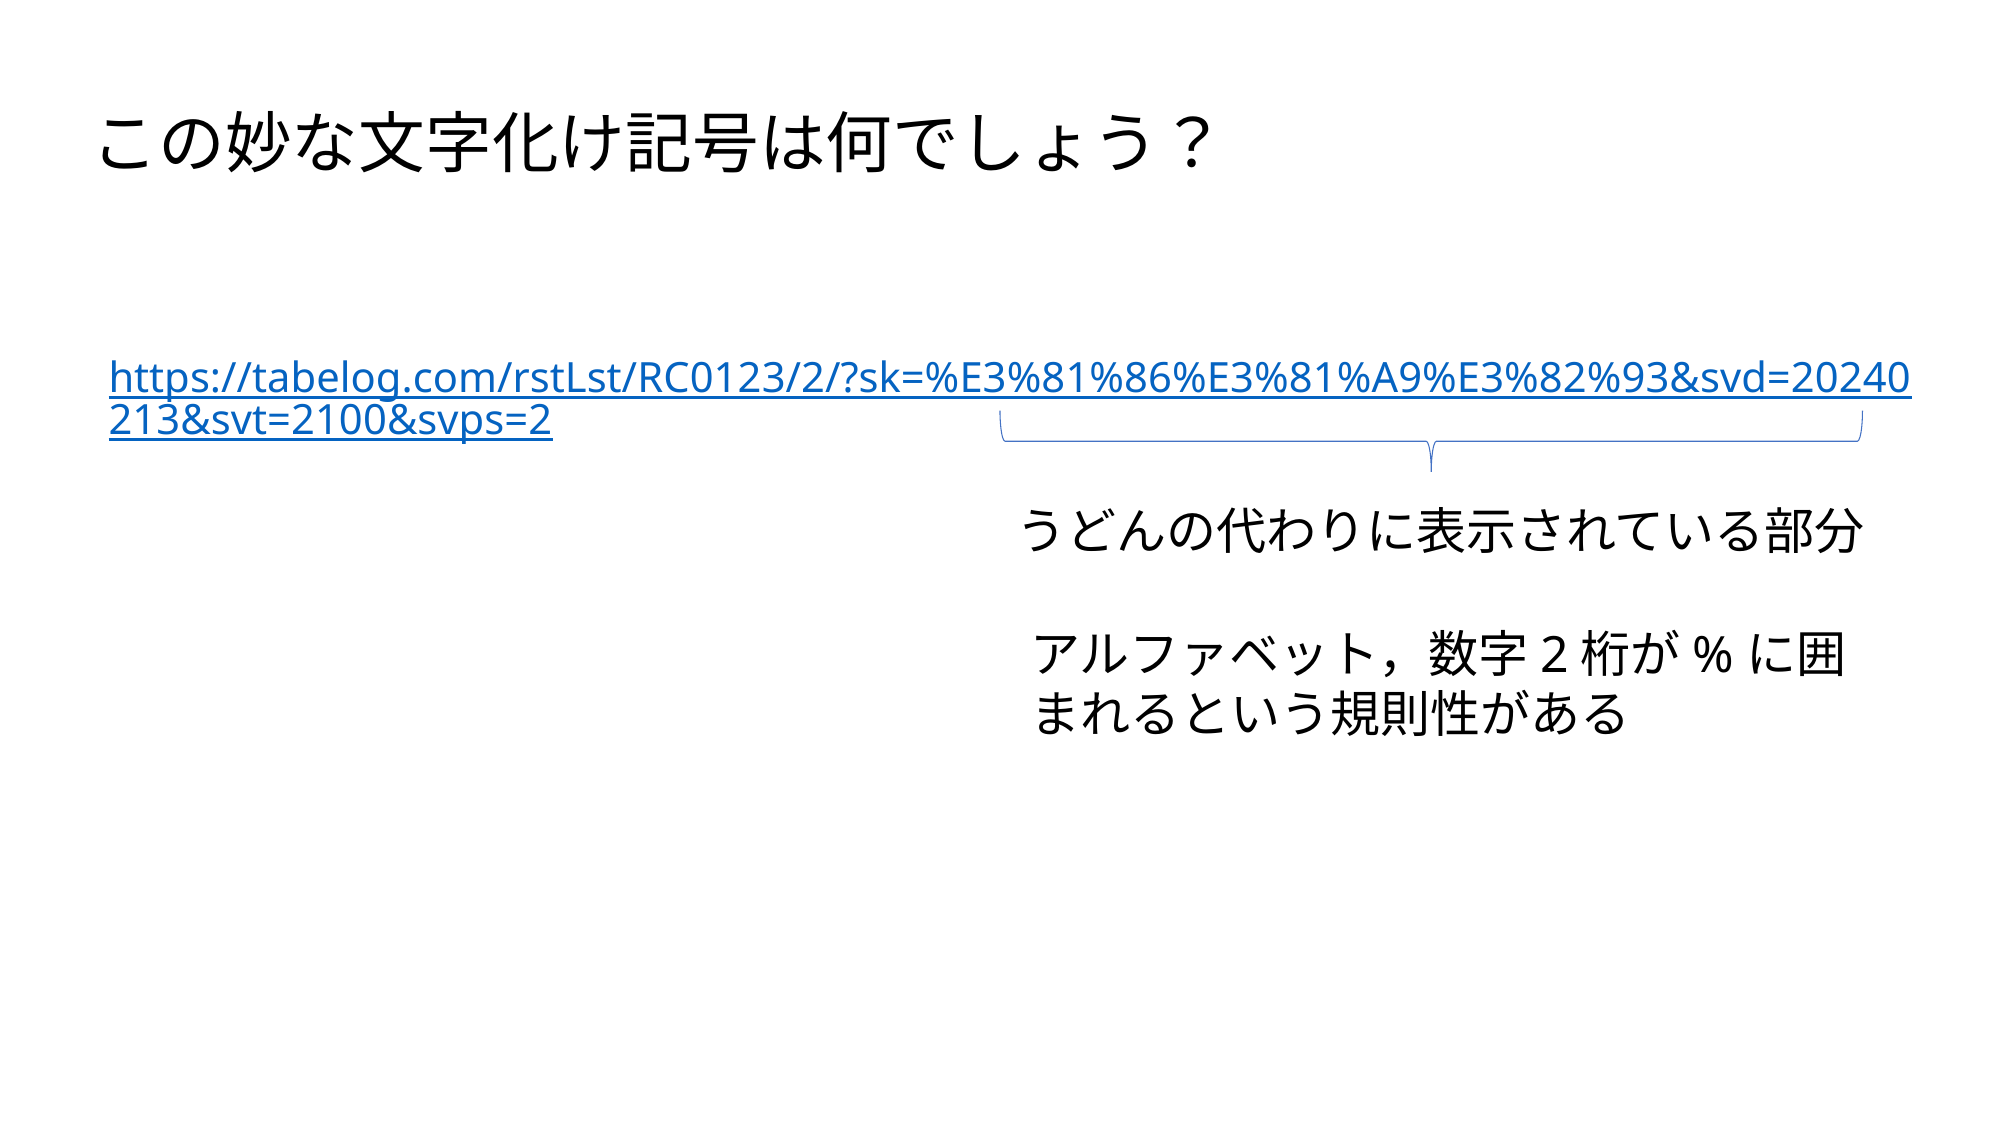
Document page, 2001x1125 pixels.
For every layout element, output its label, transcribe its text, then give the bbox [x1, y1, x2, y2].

text_box この妙な文字化け記号は何でしょう？ [76, 93, 1242, 189]
text_box https://tabelog.com/rstLst/RC0123/2/?sk=%E3%81%86%E3%81%A9%E3%82%93&svd=20240213&svt=2100&svps=2 [93, 343, 1944, 466]
text_box アルファベット，数字2桁が%に囲まれるという規則性がある [1015, 614, 1905, 750]
text_box [999, 410, 1864, 472]
text_box うどんの代わりに表示されている部分 [1001, 491, 1880, 567]
